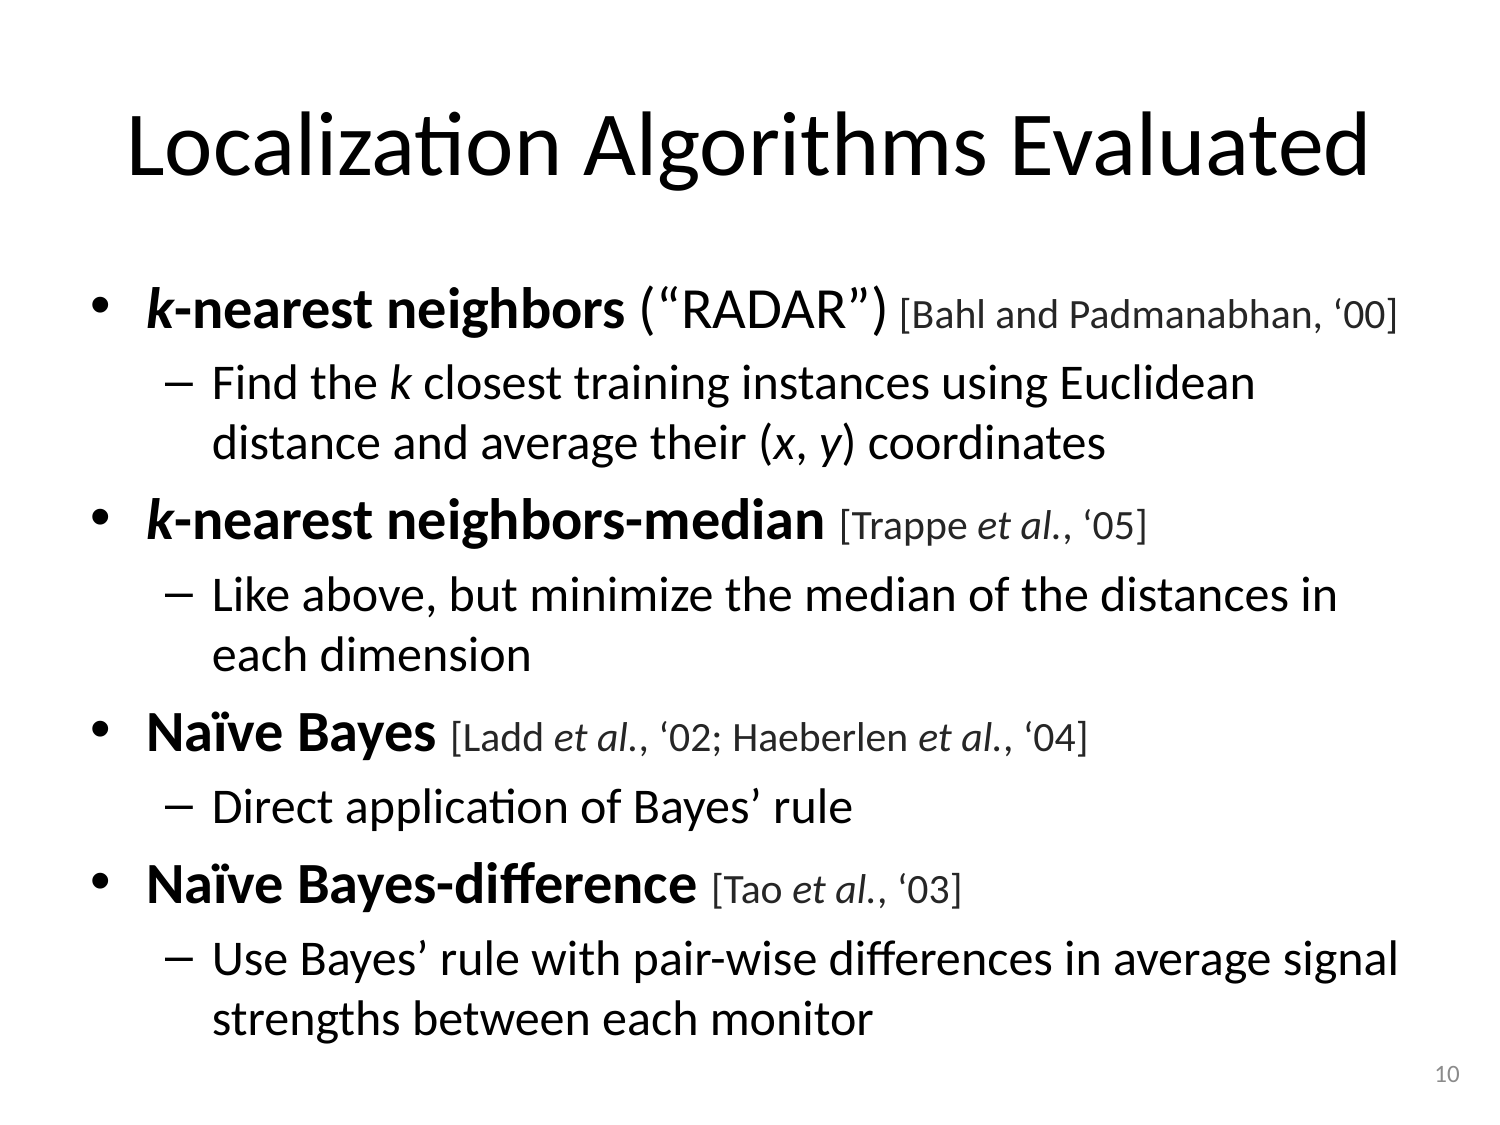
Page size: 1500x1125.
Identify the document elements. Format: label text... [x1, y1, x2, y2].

title Localization Algorithms Evaluated [74, 44, 1426, 233]
slide_number 9 [1074, 1042, 1475, 1103]
list k-nearest neighbors (“RADAR”) [Bahl and Padmanabhan, ‘00] Find the k closest training instances using Euclidean distance and average their (x, y) coordinates k-nearest neighbors-median [Trappe et al., ‘05] Like above, but minimize the median of the distances in each dimension Naïve Bayes [Ladd et al., ‘02; Haeberlen et al., ‘04] Direct application of Bayes’ rule Naïve Bayes-difference [Tao et al., ‘03] Use Bayes’ rule with pair-wise differences in average signal strengths between each monitor [74, 262, 1426, 1088]
